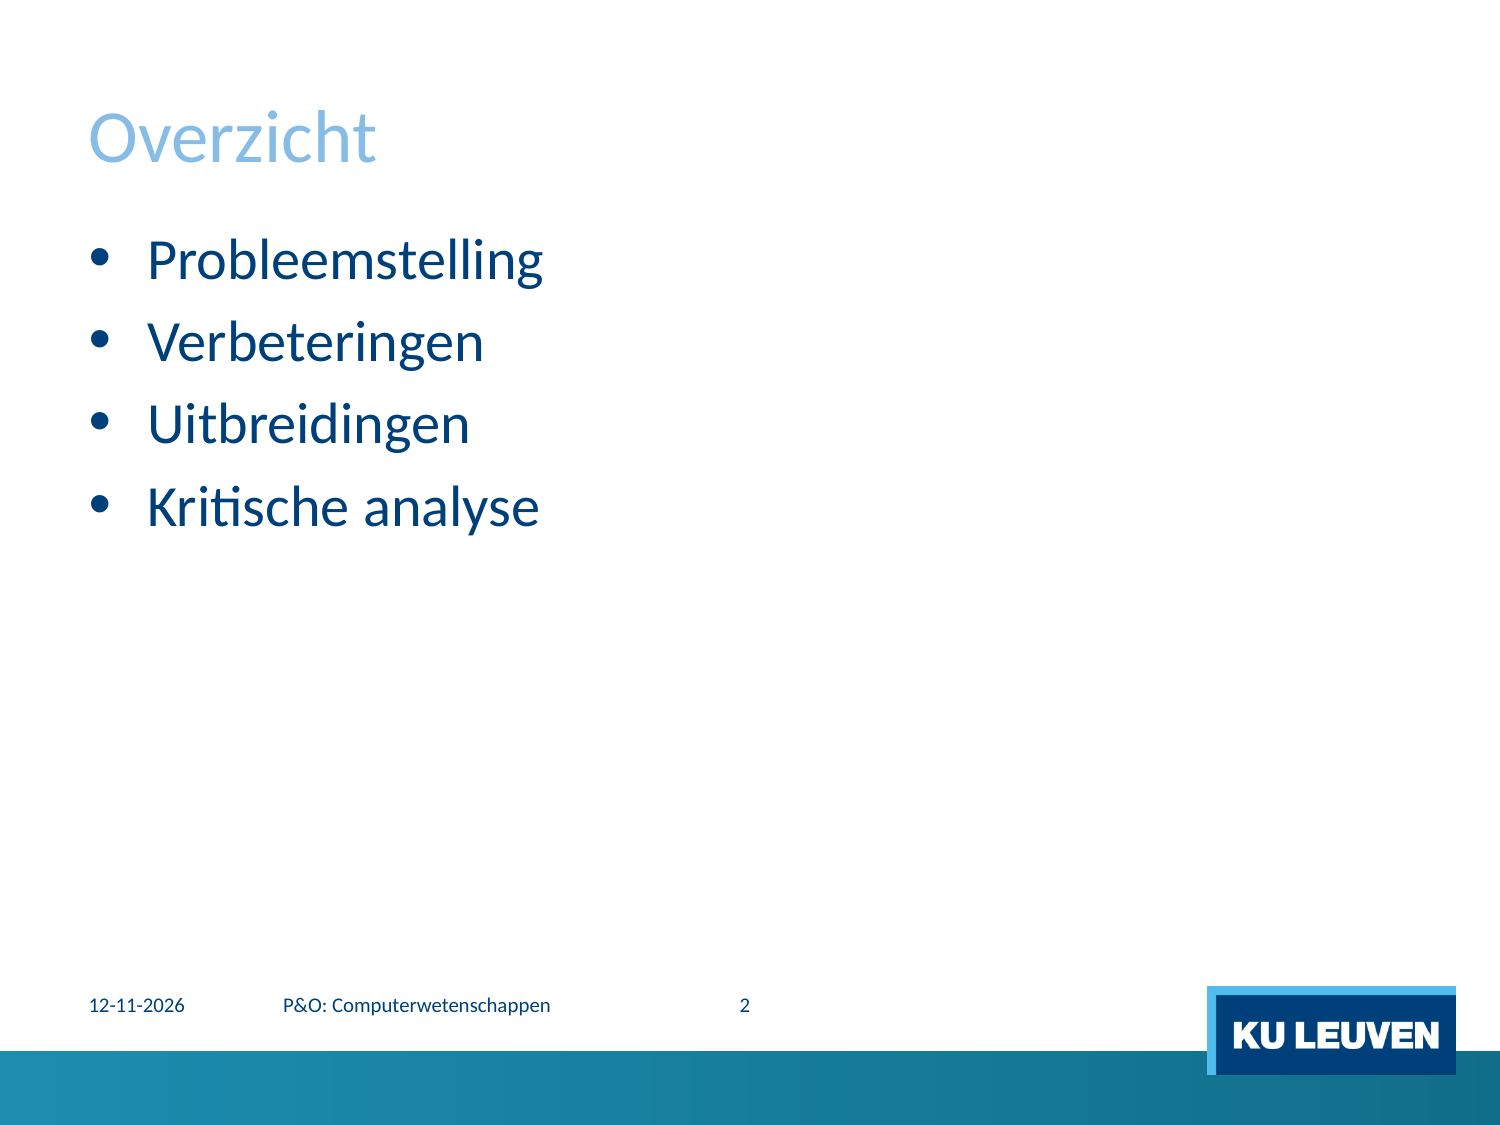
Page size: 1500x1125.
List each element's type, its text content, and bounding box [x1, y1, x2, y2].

slide_number 2 [596, 992, 750, 1040]
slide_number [88, 992, 243, 1040]
list Probleemstelling Verbeteringen Uitbreidingen Kritische analyse [88, 221, 1456, 948]
picture [1207, 986, 1456, 1075]
title Overzicht [88, 29, 1456, 178]
footer P&O: Computerwetenschappen [256, 992, 582, 1040]
